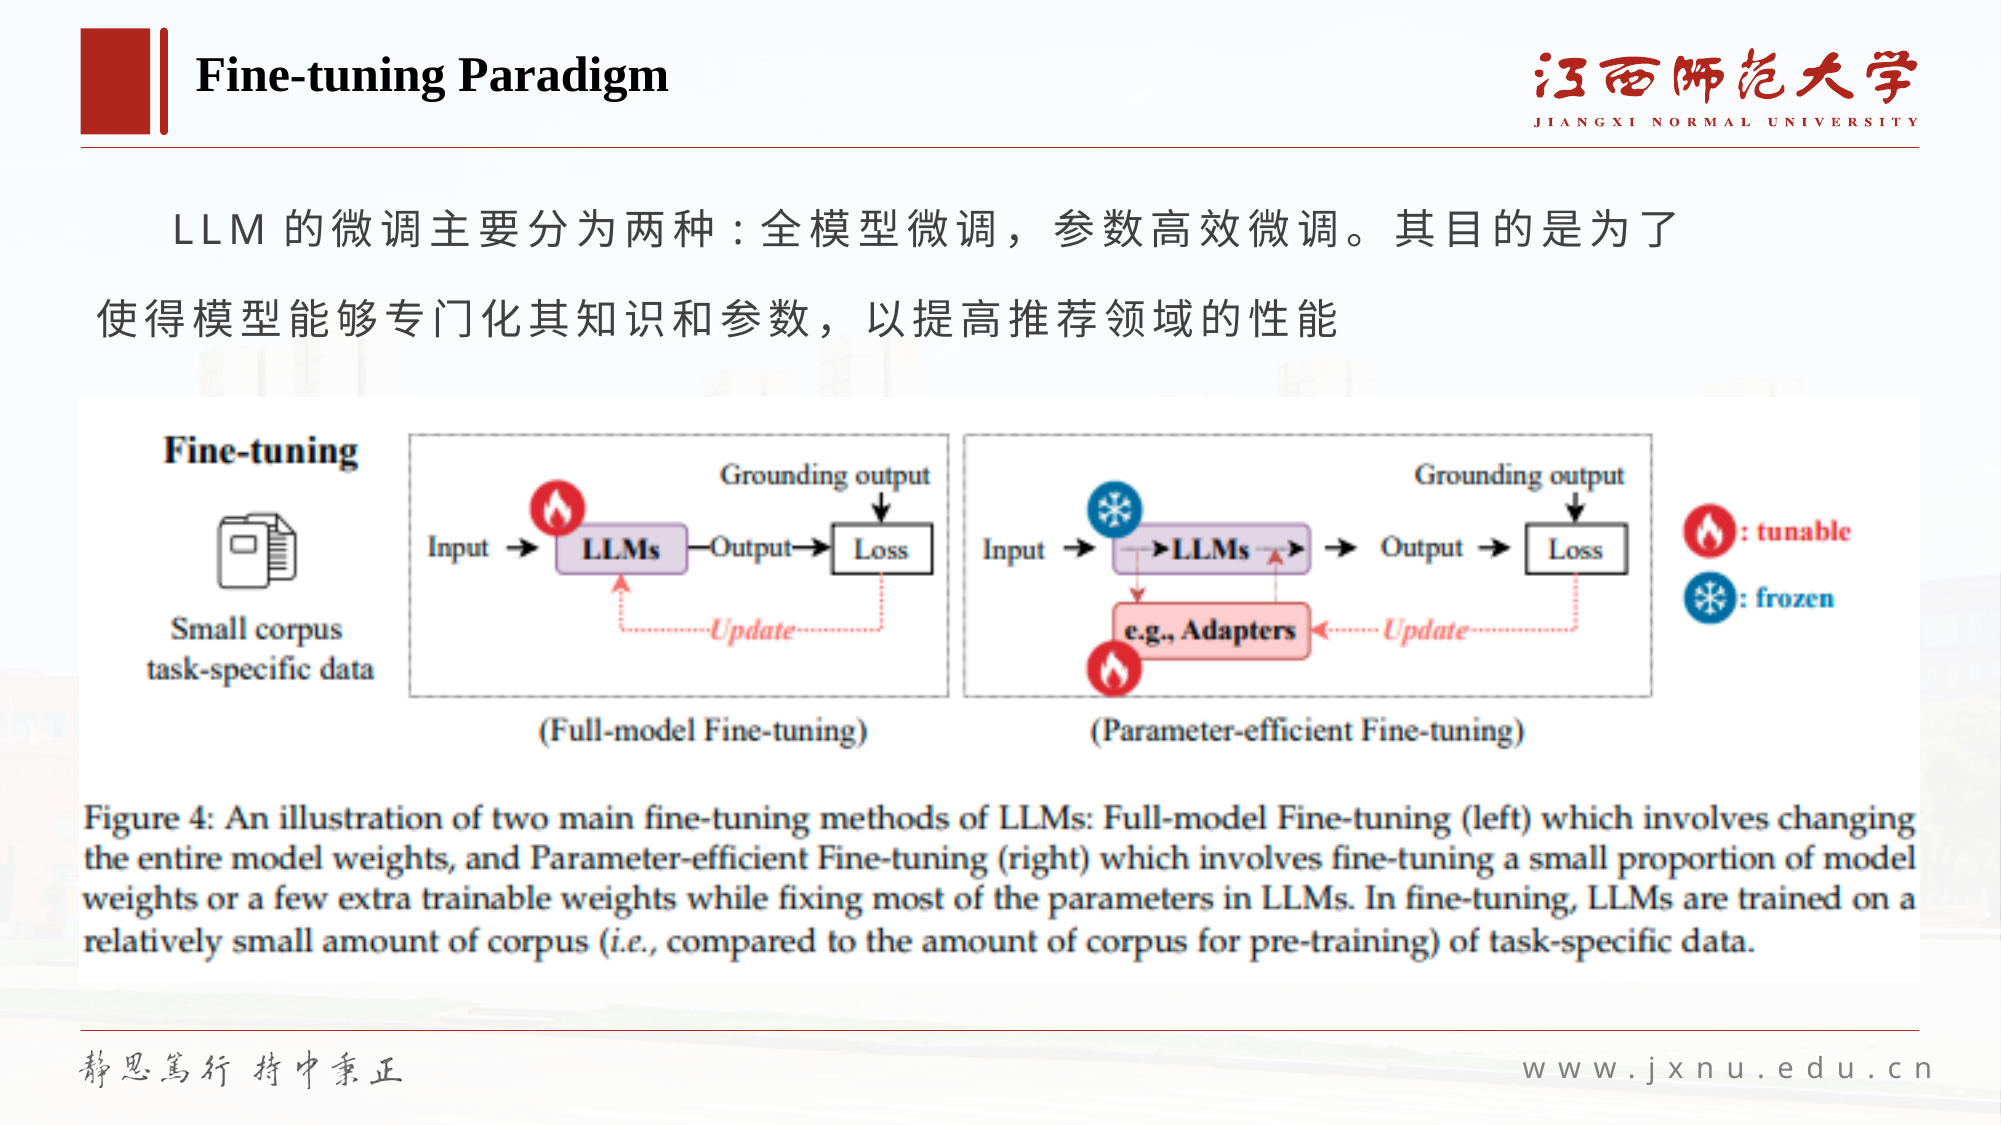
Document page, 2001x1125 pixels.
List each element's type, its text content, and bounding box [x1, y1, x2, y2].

picture [79, 397, 1920, 982]
text_box LLM的微调主要分为两种:全模型微调，参数高效微调。其目的是为了使得模型能够专门化其知识和参数，以提高推荐领域的性能 [82, 155, 1702, 395]
title Fine-tuning Paradigm [180, 40, 1426, 141]
picture [56, 1031, 422, 1093]
